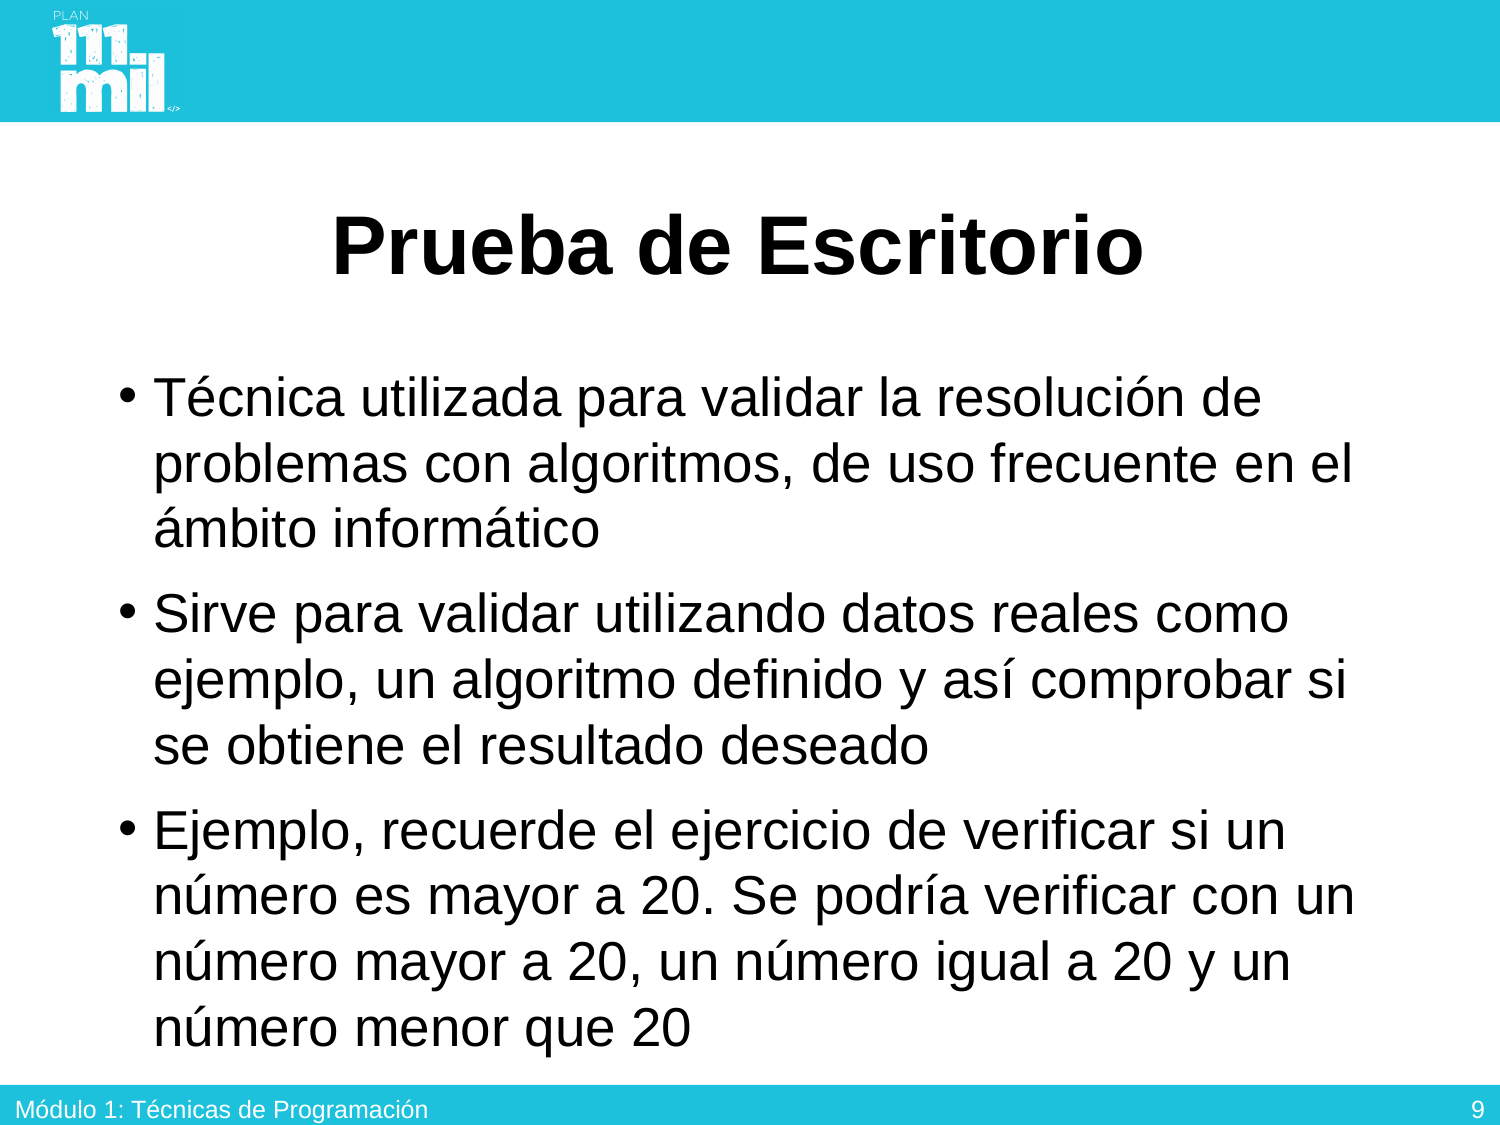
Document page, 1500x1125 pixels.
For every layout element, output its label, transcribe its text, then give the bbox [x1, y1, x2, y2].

footer Módulo 1: Técnicas de Programación [0, 1078, 507, 1125]
list Técnica utilizada para validar la resolución de problemas con algoritmos, de uso frecuente en el ámbito informático Sirve para validar utilizando datos reales como ejemplo, un algoritmo definido y así comprobar si se obtiene el resultado deseado Ejemplo, recuerde el ejercicio de verificar si un número es mayor a 20. Se podría verificar con un número mayor a 20, un número igual a 20 y un número menor que 20 [103, 354, 1397, 1069]
title Prueba de Escritorio [103, 147, 1397, 348]
slide_number 8 [1162, 1078, 1500, 1125]
